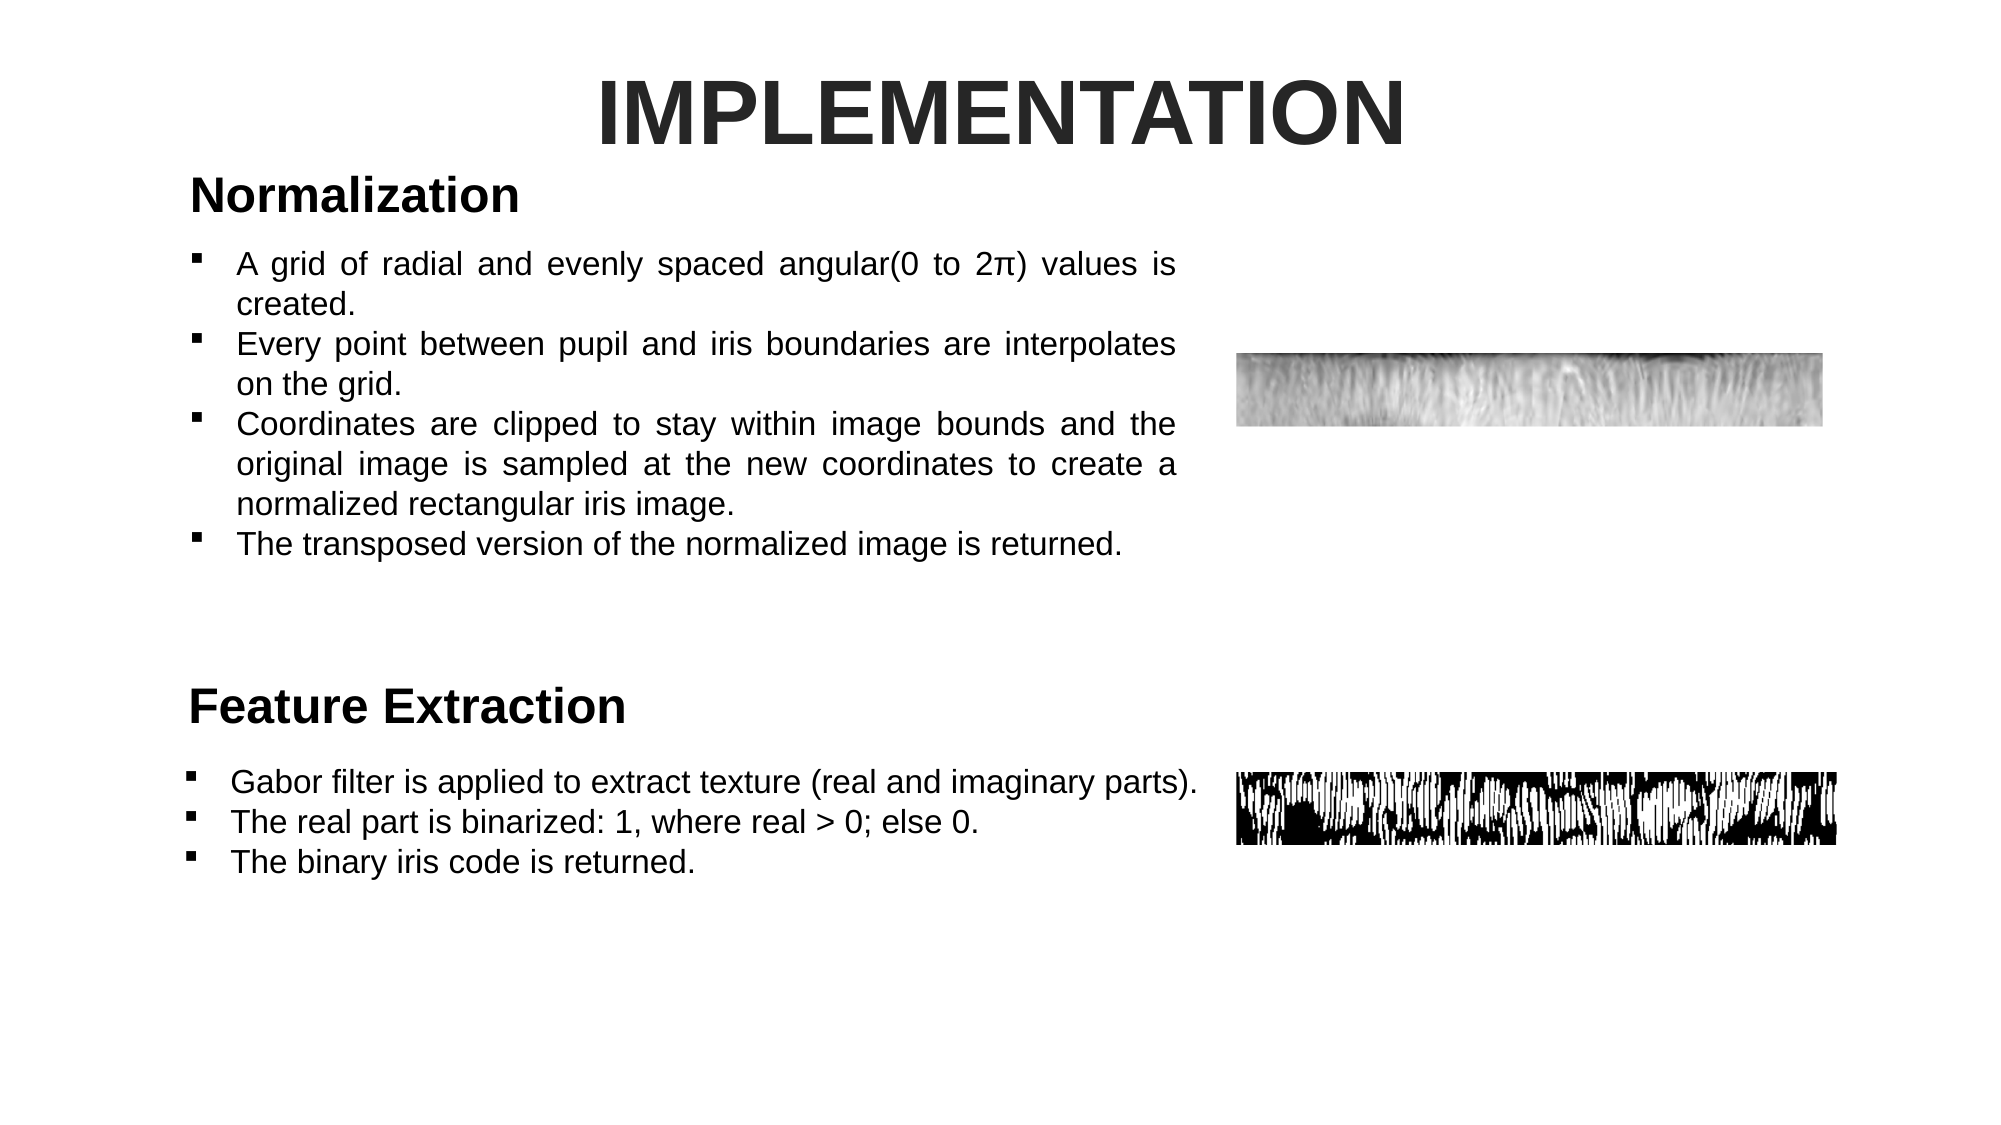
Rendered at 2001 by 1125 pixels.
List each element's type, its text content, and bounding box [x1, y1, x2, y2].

picture [1236, 772, 1837, 845]
text_box A grid of radial and evenly spaced angular(0 to 2π) values is created. Every point between pupil and iris boundaries are interpolates on the grid. Coordinates are clipped to stay within image bounds and the original image is sampled at the new coordinates to create a normalized rectangular iris image. The transposed version of the normalized image is returned. [99, 234, 1228, 615]
list IMPLEMENTATION [53, 55, 1952, 175]
text_box Normalization [174, 175, 1125, 234]
picture [1236, 351, 1823, 427]
text_box Gabor filter is applied to extract texture (real and imaginary parts). The real part is binarized: 1, where real > 0; else 0. The binary iris code is returned. [168, 753, 1298, 933]
text_box Feature Extraction [173, 671, 799, 743]
